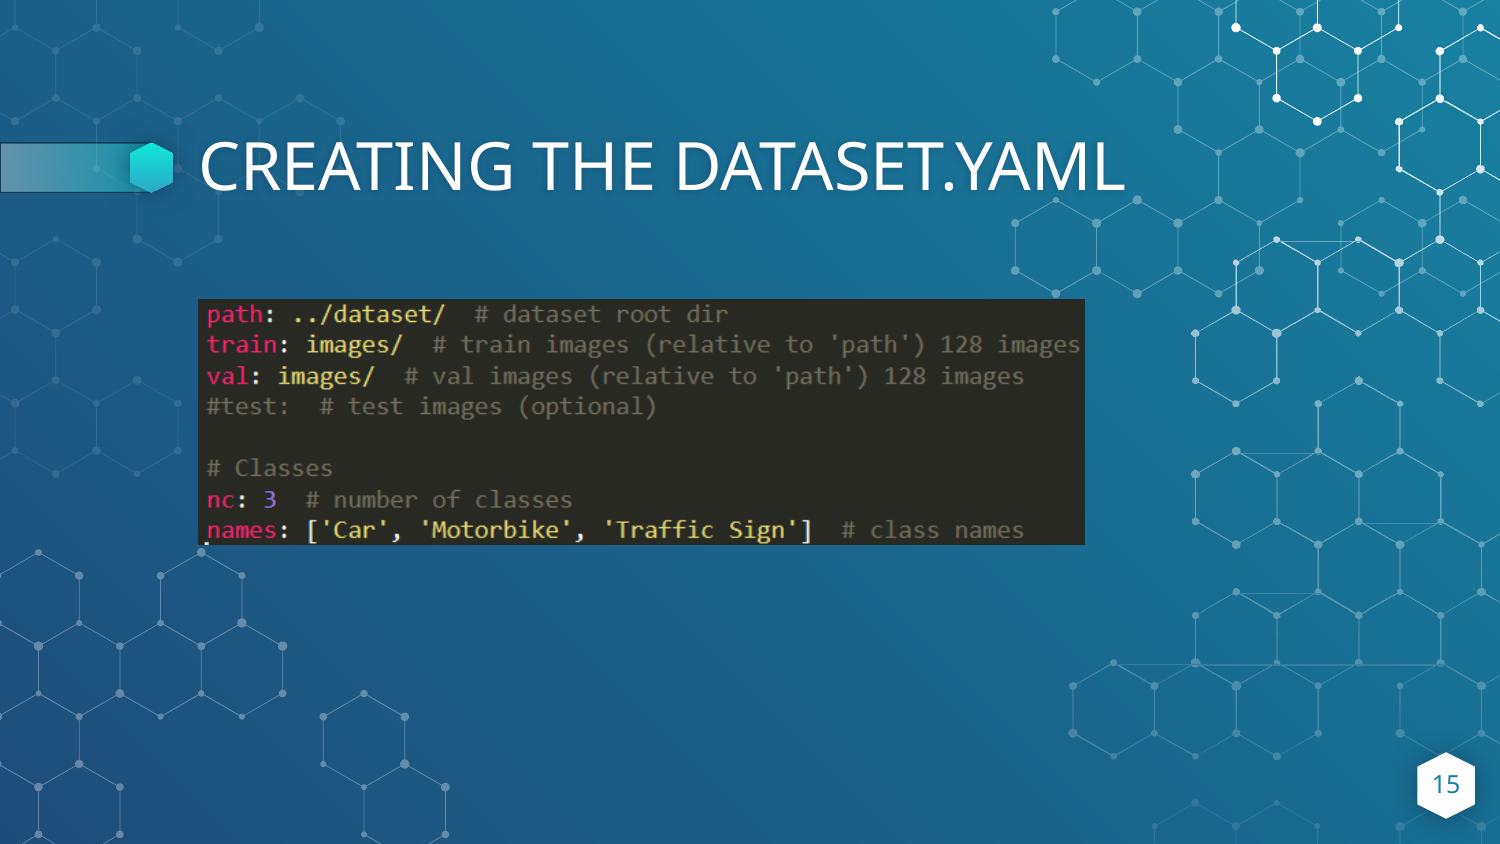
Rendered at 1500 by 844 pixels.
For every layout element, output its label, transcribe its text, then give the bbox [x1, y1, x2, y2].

title CREATING THE DATASET.YAML [198, 140, 1302, 198]
picture [197, 299, 1085, 545]
slide_number 15 [1417, 752, 1475, 819]
